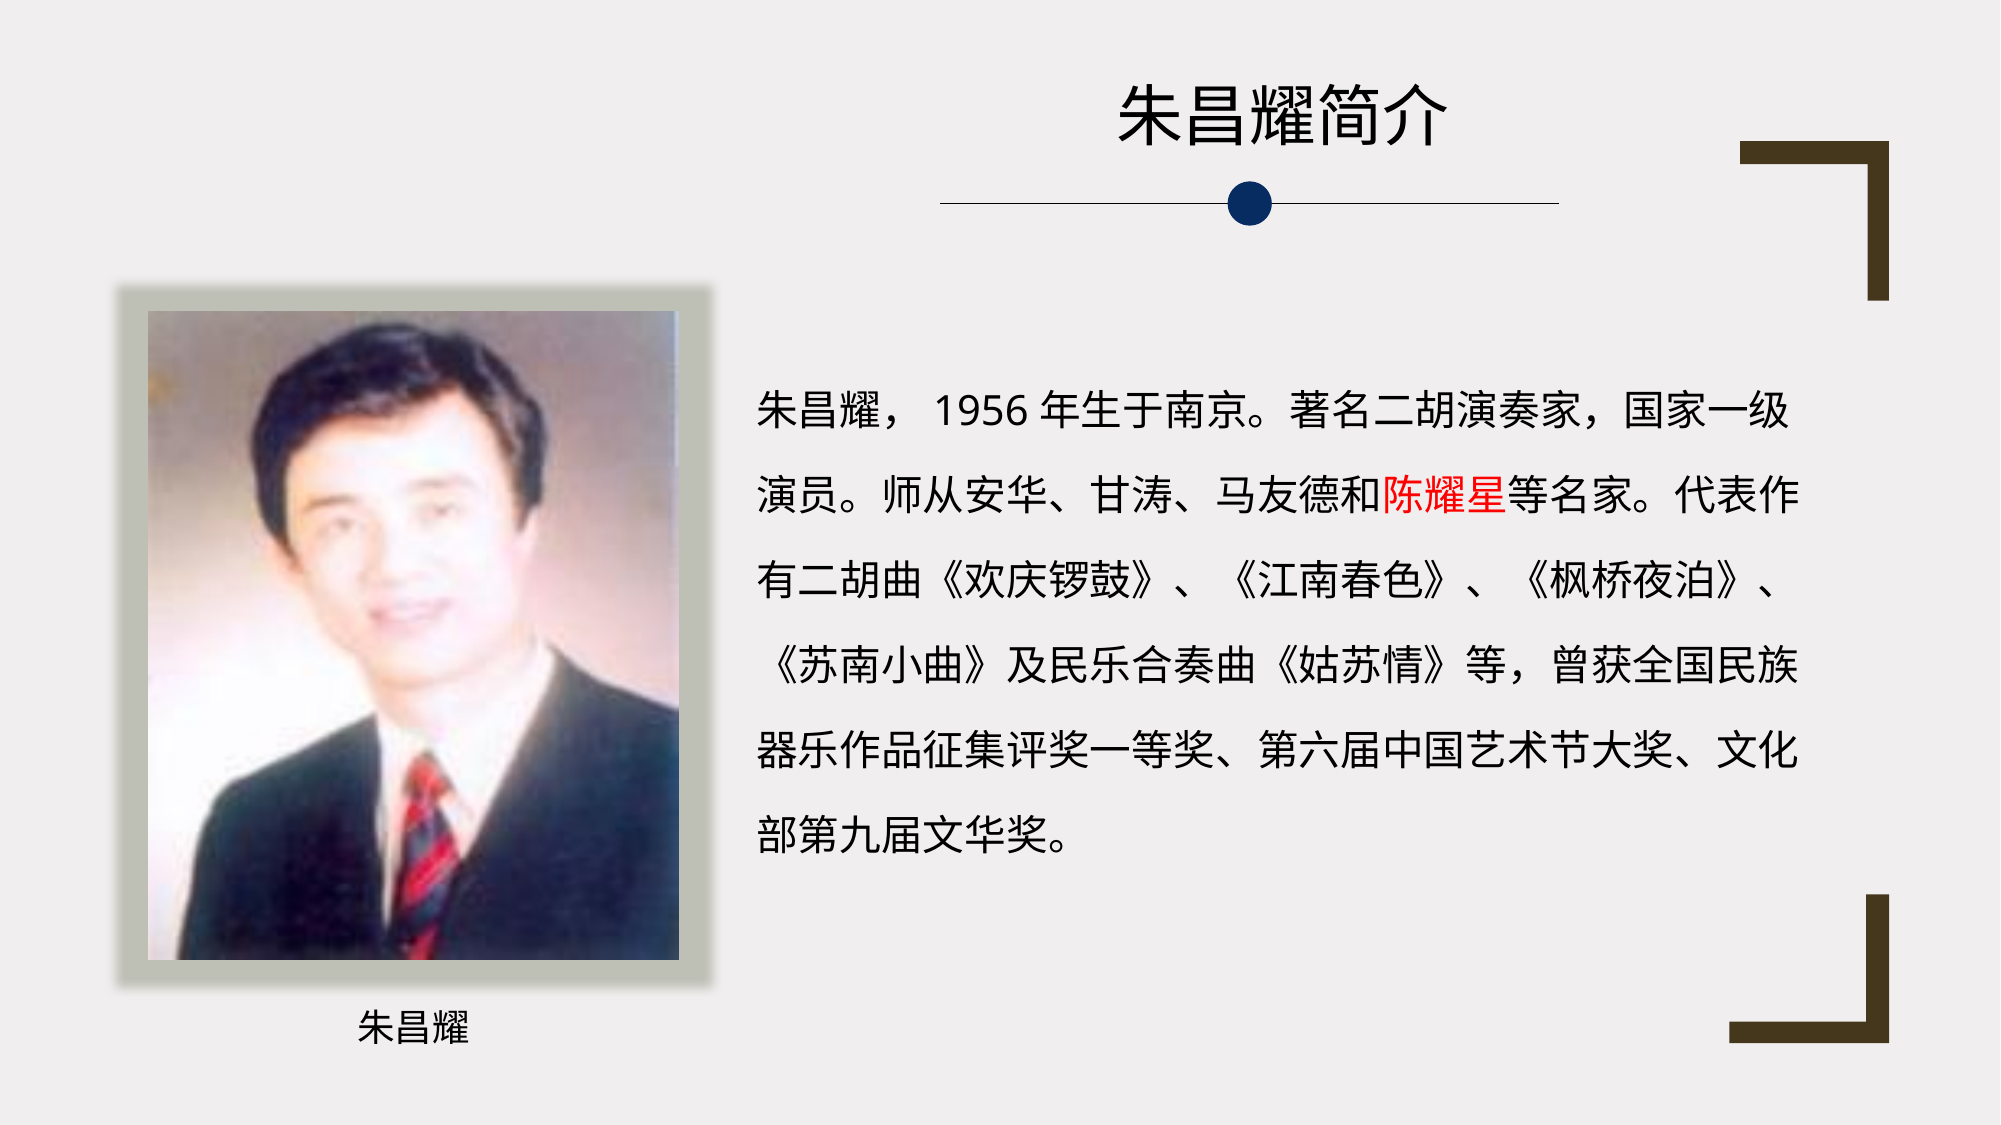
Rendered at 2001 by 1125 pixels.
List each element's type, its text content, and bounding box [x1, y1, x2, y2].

text_box 朱昌耀简介 [1101, 66, 1465, 162]
text_box [121, 291, 706, 982]
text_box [940, 181, 1560, 226]
picture [148, 311, 679, 960]
text_box 朱昌耀，1956年生于南京。著名二胡演奏家，国家一级演员。师从安华、甘涛、马友德和陈耀星等名家。代表作有二胡曲《欢庆锣鼓》、《江南春色》、《枫桥夜泊》、《苏南小曲》及民乐合奏曲《姑苏情》等，曾获全国民族器乐作品征集评奖一等奖、第六届中国艺术节大奖、文化部第九届文华奖。 [741, 341, 1833, 866]
text_box 朱昌耀 [201, 996, 626, 1057]
text_box [1728, 893, 1890, 1044]
text_box [1739, 140, 1890, 302]
